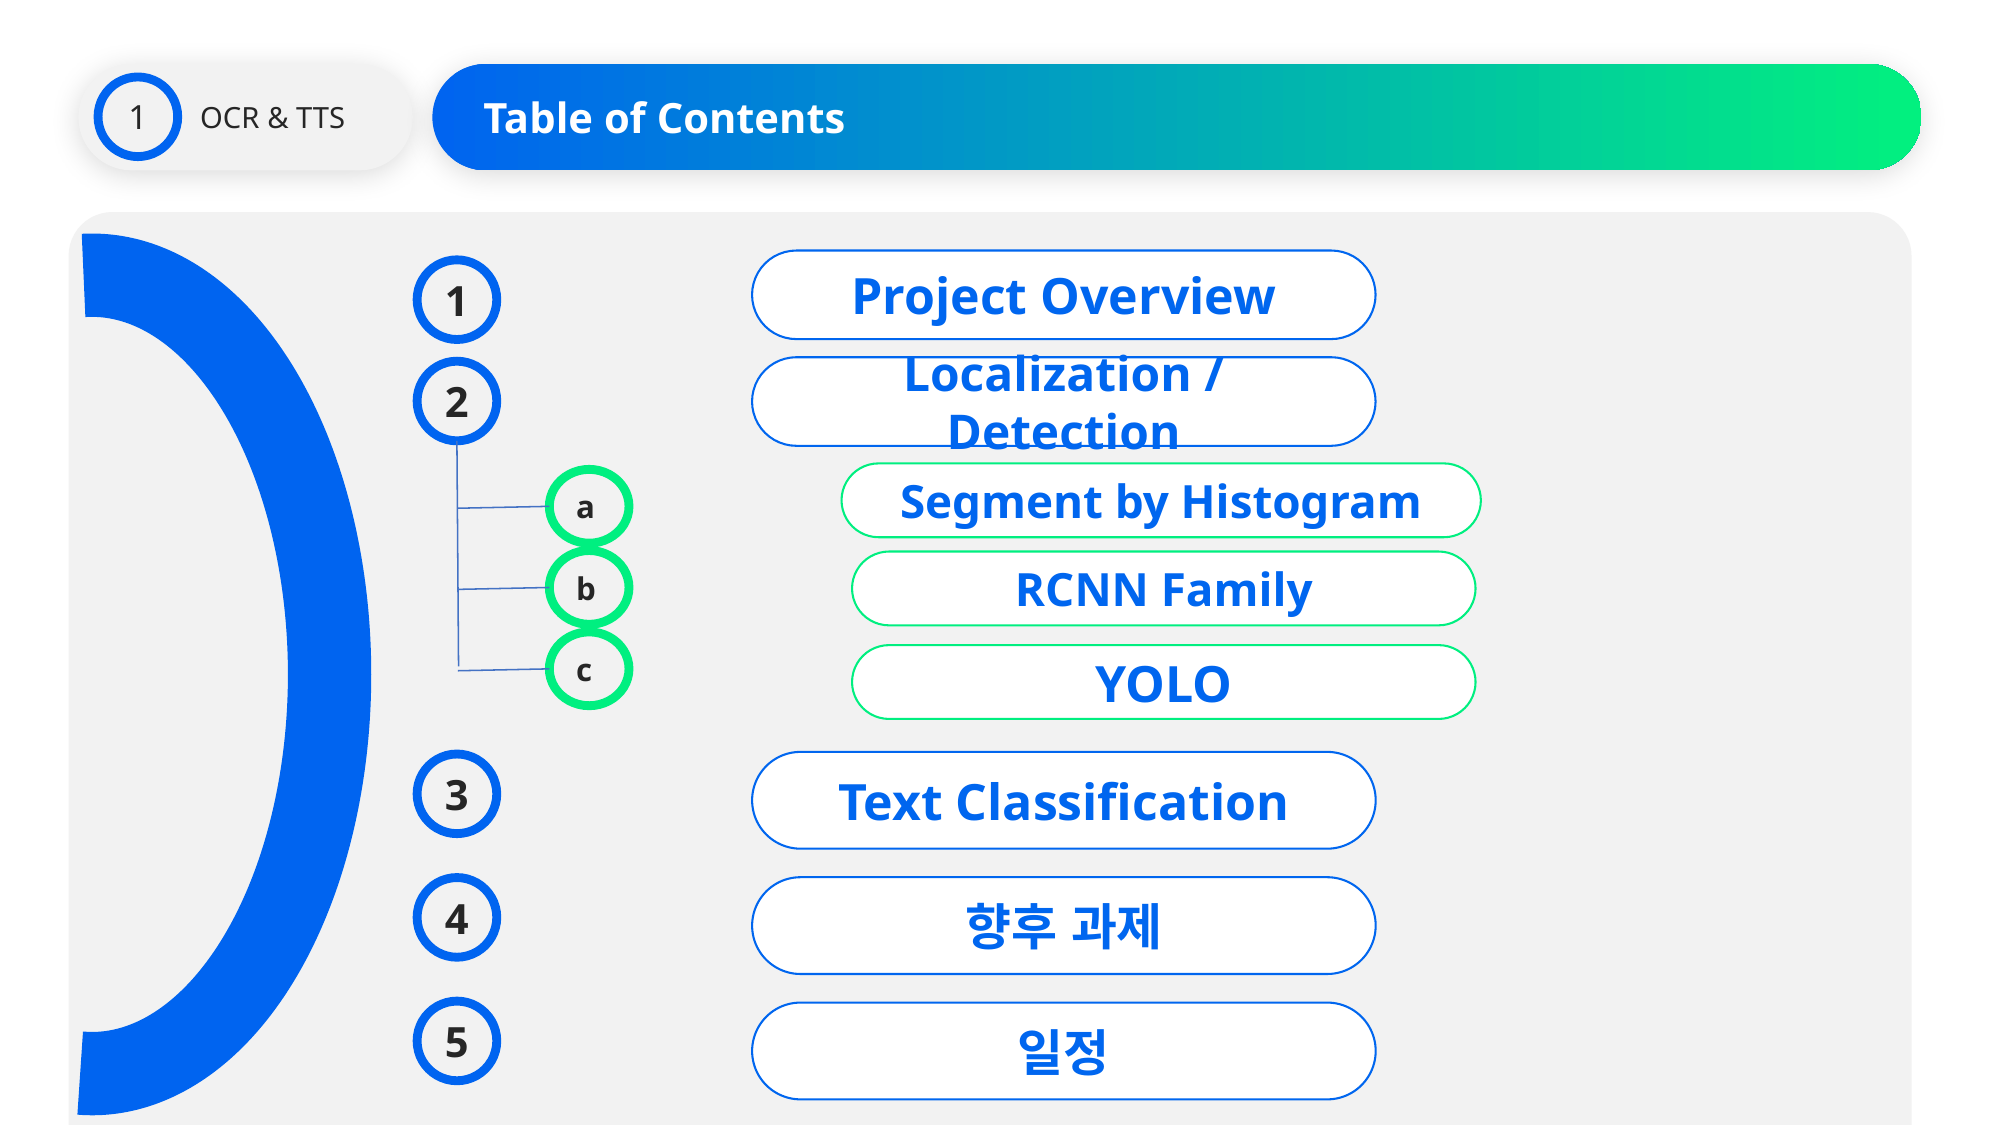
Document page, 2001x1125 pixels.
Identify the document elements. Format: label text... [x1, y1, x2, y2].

table_cell [452, 444, 549, 678]
text_box Segment by Histogram [841, 463, 1481, 538]
text_box b [549, 550, 629, 625]
text_box 1 [98, 76, 178, 157]
text_box [80, 275, 330, 1074]
text_box a [549, 469, 629, 544]
text_box RCNN Family [852, 551, 1476, 626]
text_box 4 [417, 877, 497, 958]
text_box 일정 [752, 1002, 1376, 1100]
text_box Localization / Detection [752, 357, 1376, 446]
text_box OCR & TTS [78, 64, 413, 171]
text_box c [549, 631, 629, 706]
text_box 1 [417, 259, 497, 340]
text_box 5 [417, 1001, 497, 1081]
text_box 향후 과제 [752, 877, 1376, 974]
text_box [457, 668, 550, 672]
text_box Table of Contents [432, 64, 1922, 171]
text_box 2 [417, 361, 497, 441]
text_box Project Overview [752, 250, 1376, 340]
text_box [68, 212, 1912, 1125]
text_box Text Classification [752, 751, 1376, 849]
text_box 3 [417, 754, 497, 834]
text_box YOLO [852, 645, 1476, 719]
